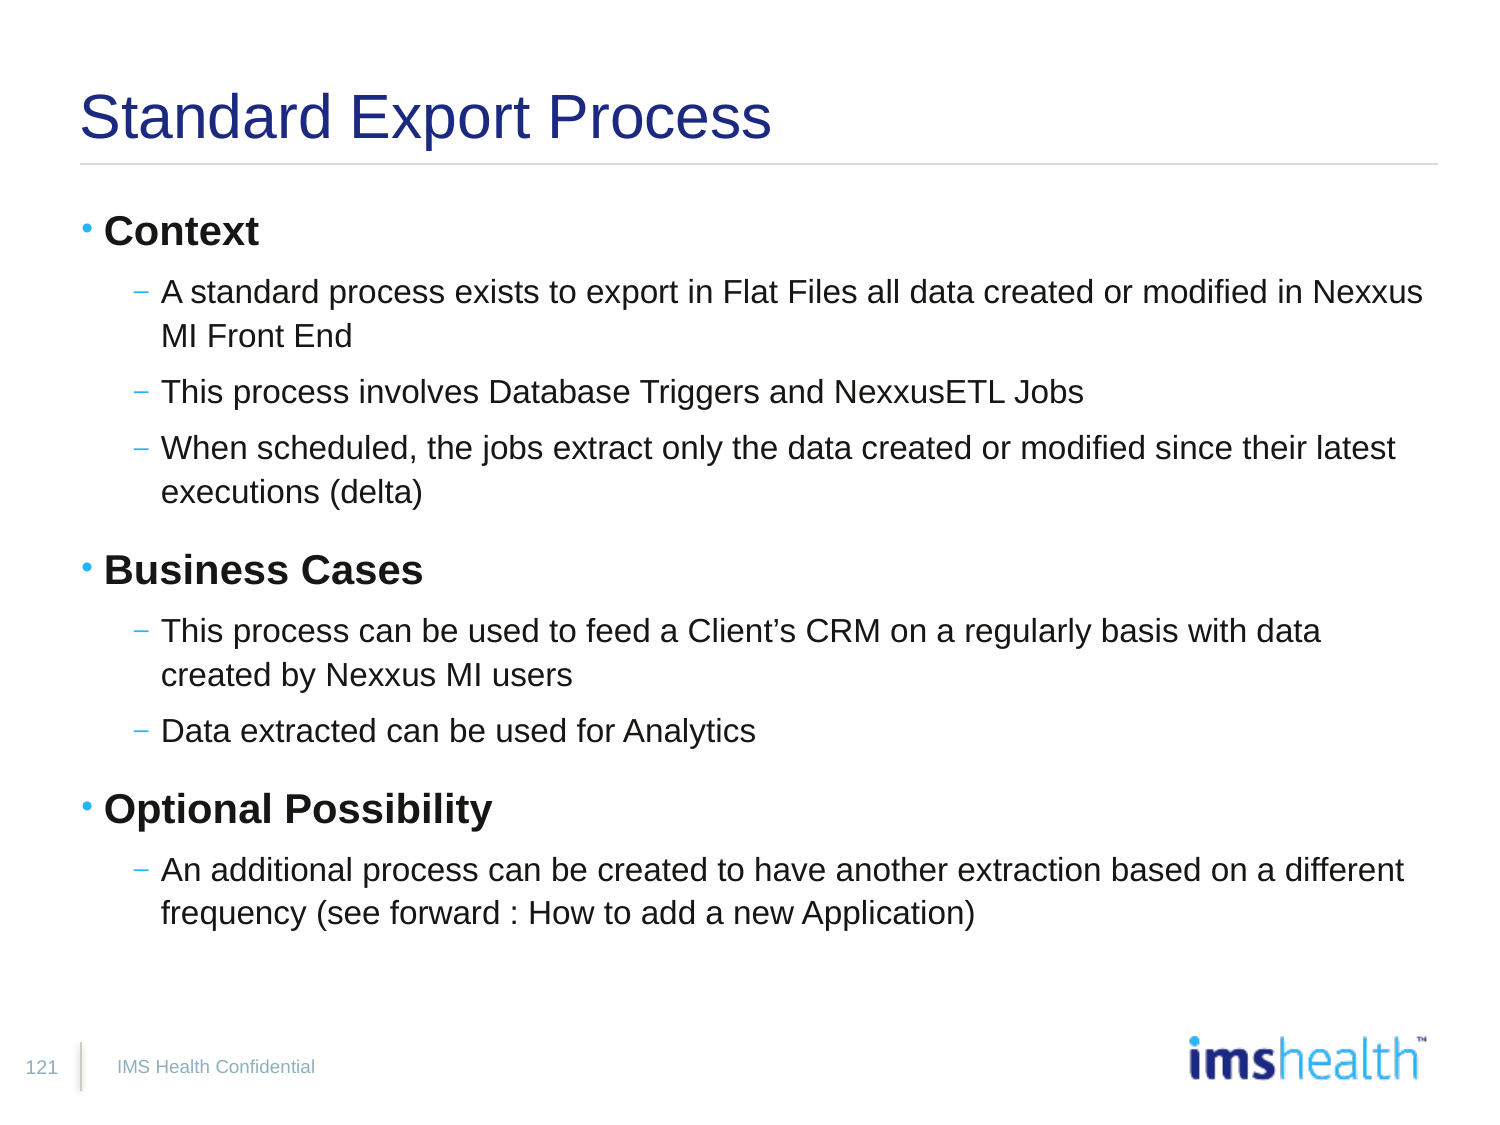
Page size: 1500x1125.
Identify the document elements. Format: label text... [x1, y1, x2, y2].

list Context A standard process exists to export in Flat Files all data created or modified in Nexxus MI Front End This process involves Database Triggers and NexxusETL Jobs When scheduled, the jobs extract only the data created or modified since their latest executions (delta) Business Cases This process can be used to feed a Client’s CRM on a regularly basis with data created by Nexxus MI users Data extracted can be used for Analytics Optional Possibility An additional process can be created to have another extraction based on a different frequency (see forward : How to add a new Application) [81, 198, 1440, 1047]
footer IMS Health Confidential [102, 1036, 1042, 1097]
title Standard Export Process [79, 12, 1438, 152]
picture [1187, 1047, 1428, 1091]
